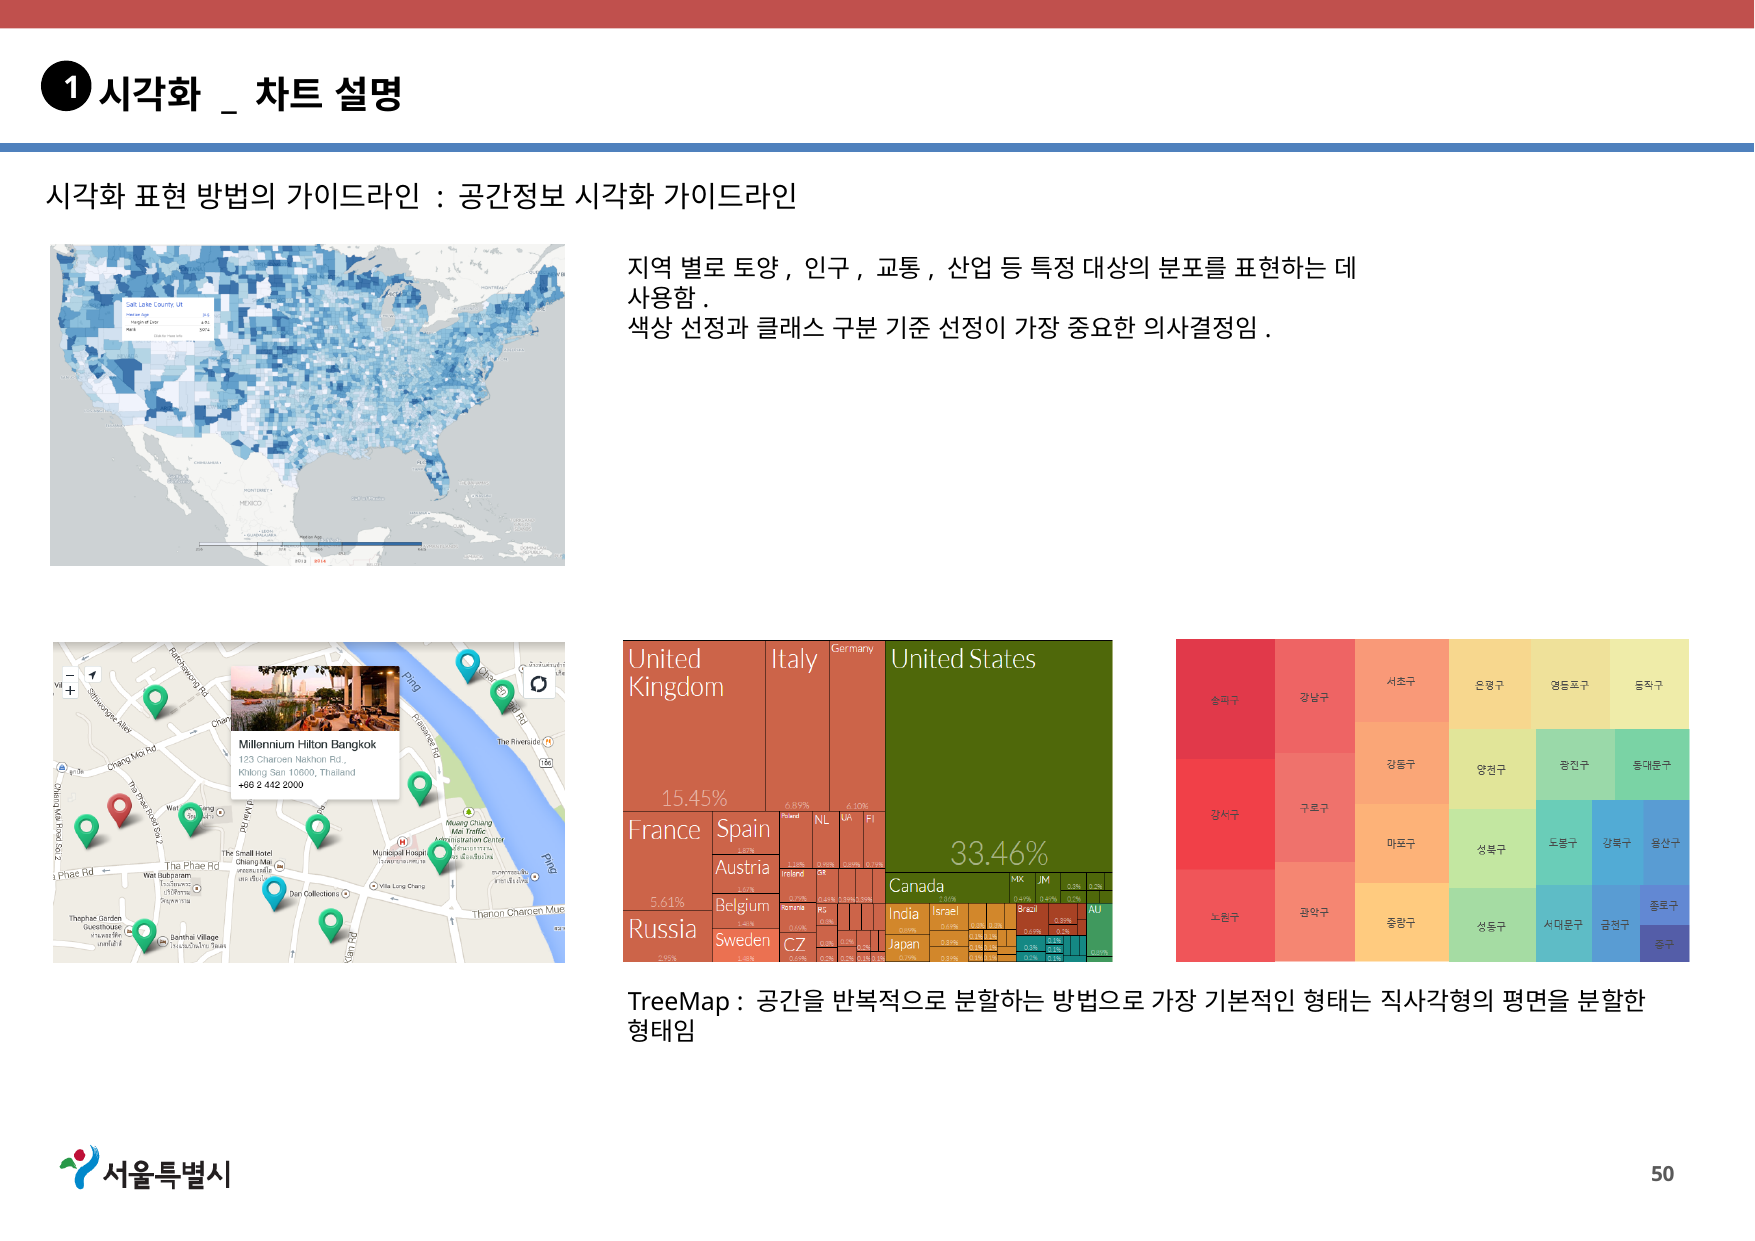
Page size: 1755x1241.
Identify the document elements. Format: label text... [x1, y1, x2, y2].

picture [623, 640, 1113, 962]
text_box 1 [38, 58, 83, 114]
picture [50, 1140, 241, 1194]
text_box 시각화 표현 방법의 가이드라인 : 공간정보 시각화 가이드라인 [30, 171, 814, 221]
picture [49, 244, 566, 566]
text_box 시각화 _ 차트 설명 [83, 41, 419, 124]
picture [1175, 639, 1690, 962]
text_box 지역 별로 토양, 인구, 교통, 산업 등 특정 대상의 분포를 표현하는 데 사용함. 색상 선정과 클래스 구분 기준 선정이 가장 중요한 의사결정임. [612, 244, 1409, 350]
picture [52, 641, 565, 963]
text_box TreeMap : 공간을 반복적으로 분할하는 방법으로 가장 기본적인 형태는 직사각형의 평면을 분할한 형태임 [613, 978, 1704, 1053]
